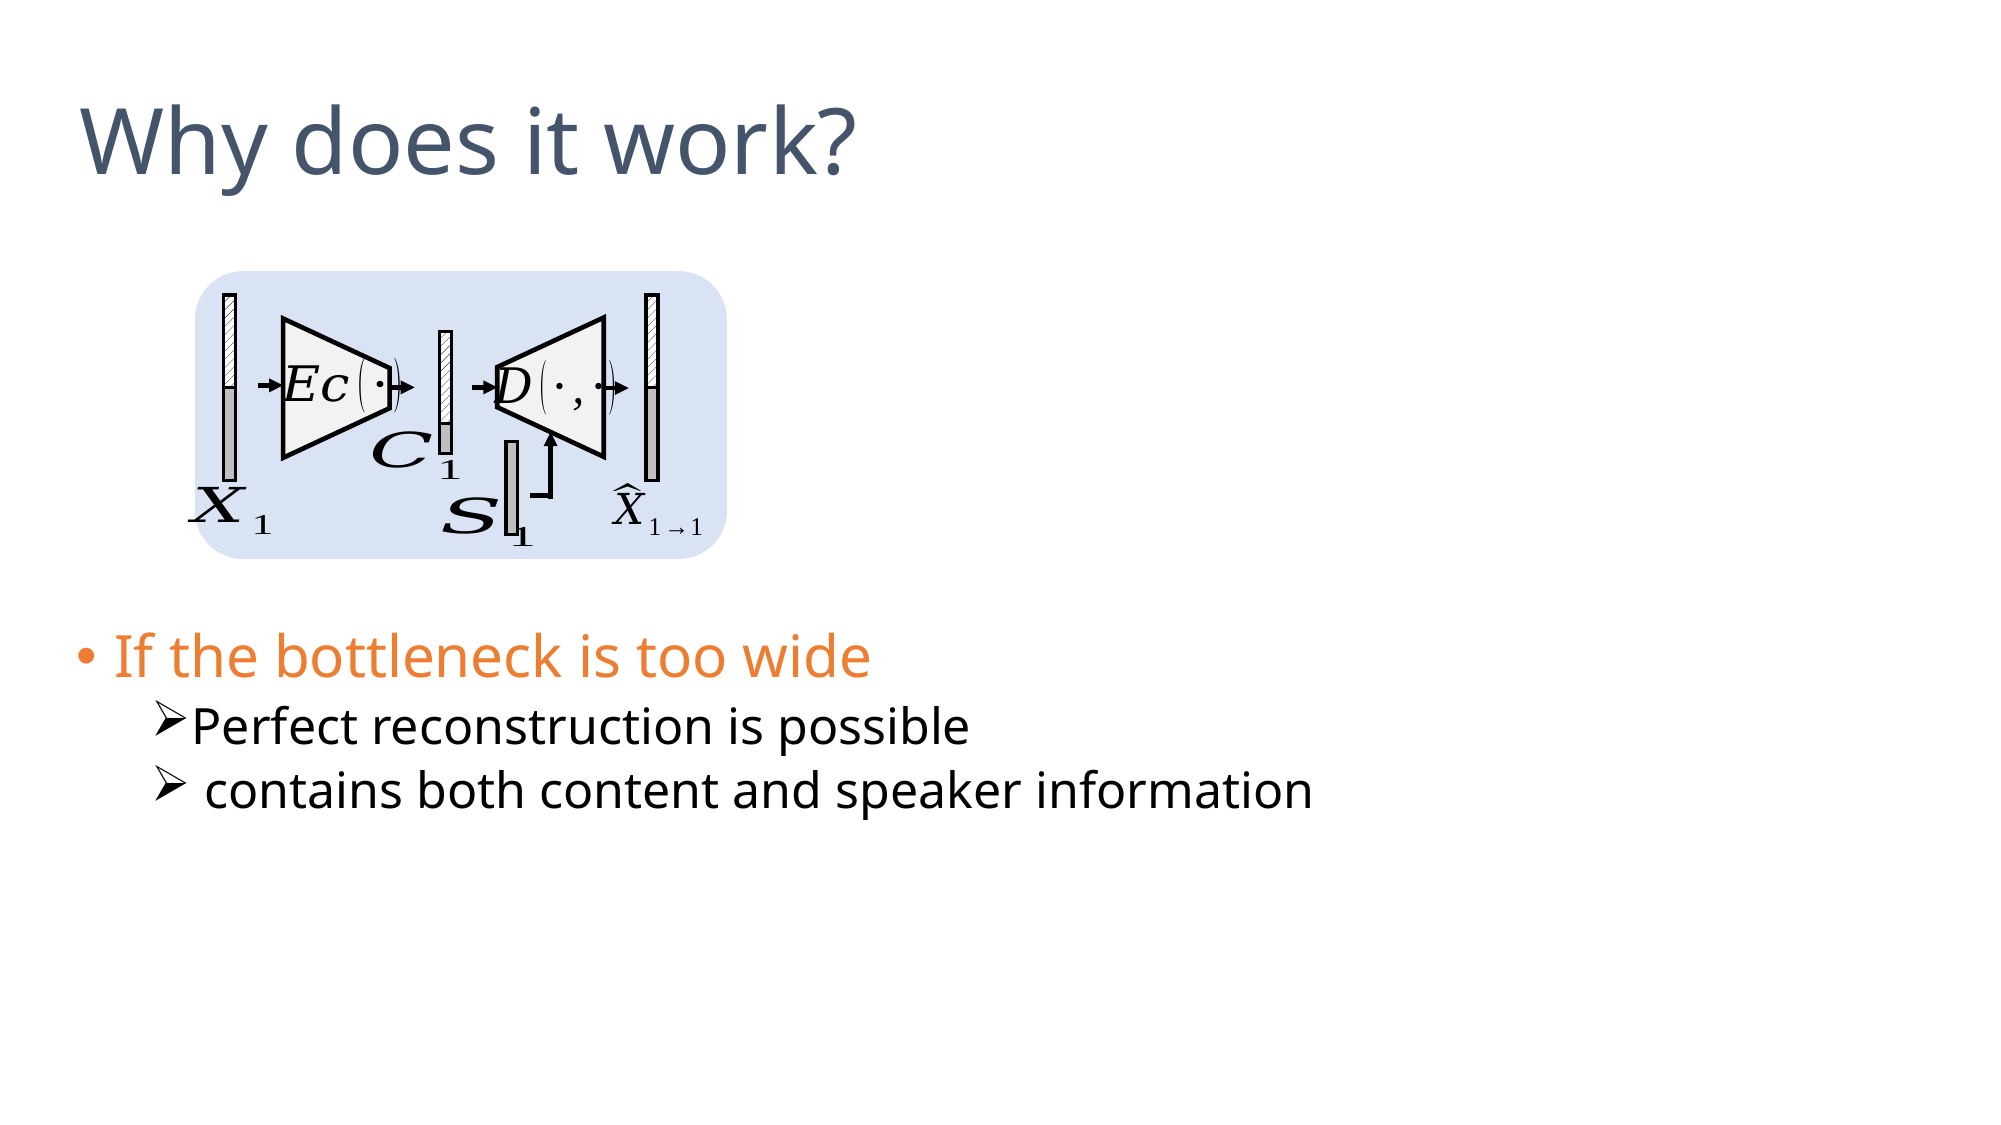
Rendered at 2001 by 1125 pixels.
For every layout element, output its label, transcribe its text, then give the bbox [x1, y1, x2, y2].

text_box Why does it work? [64, 66, 1340, 210]
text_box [182, 271, 727, 559]
